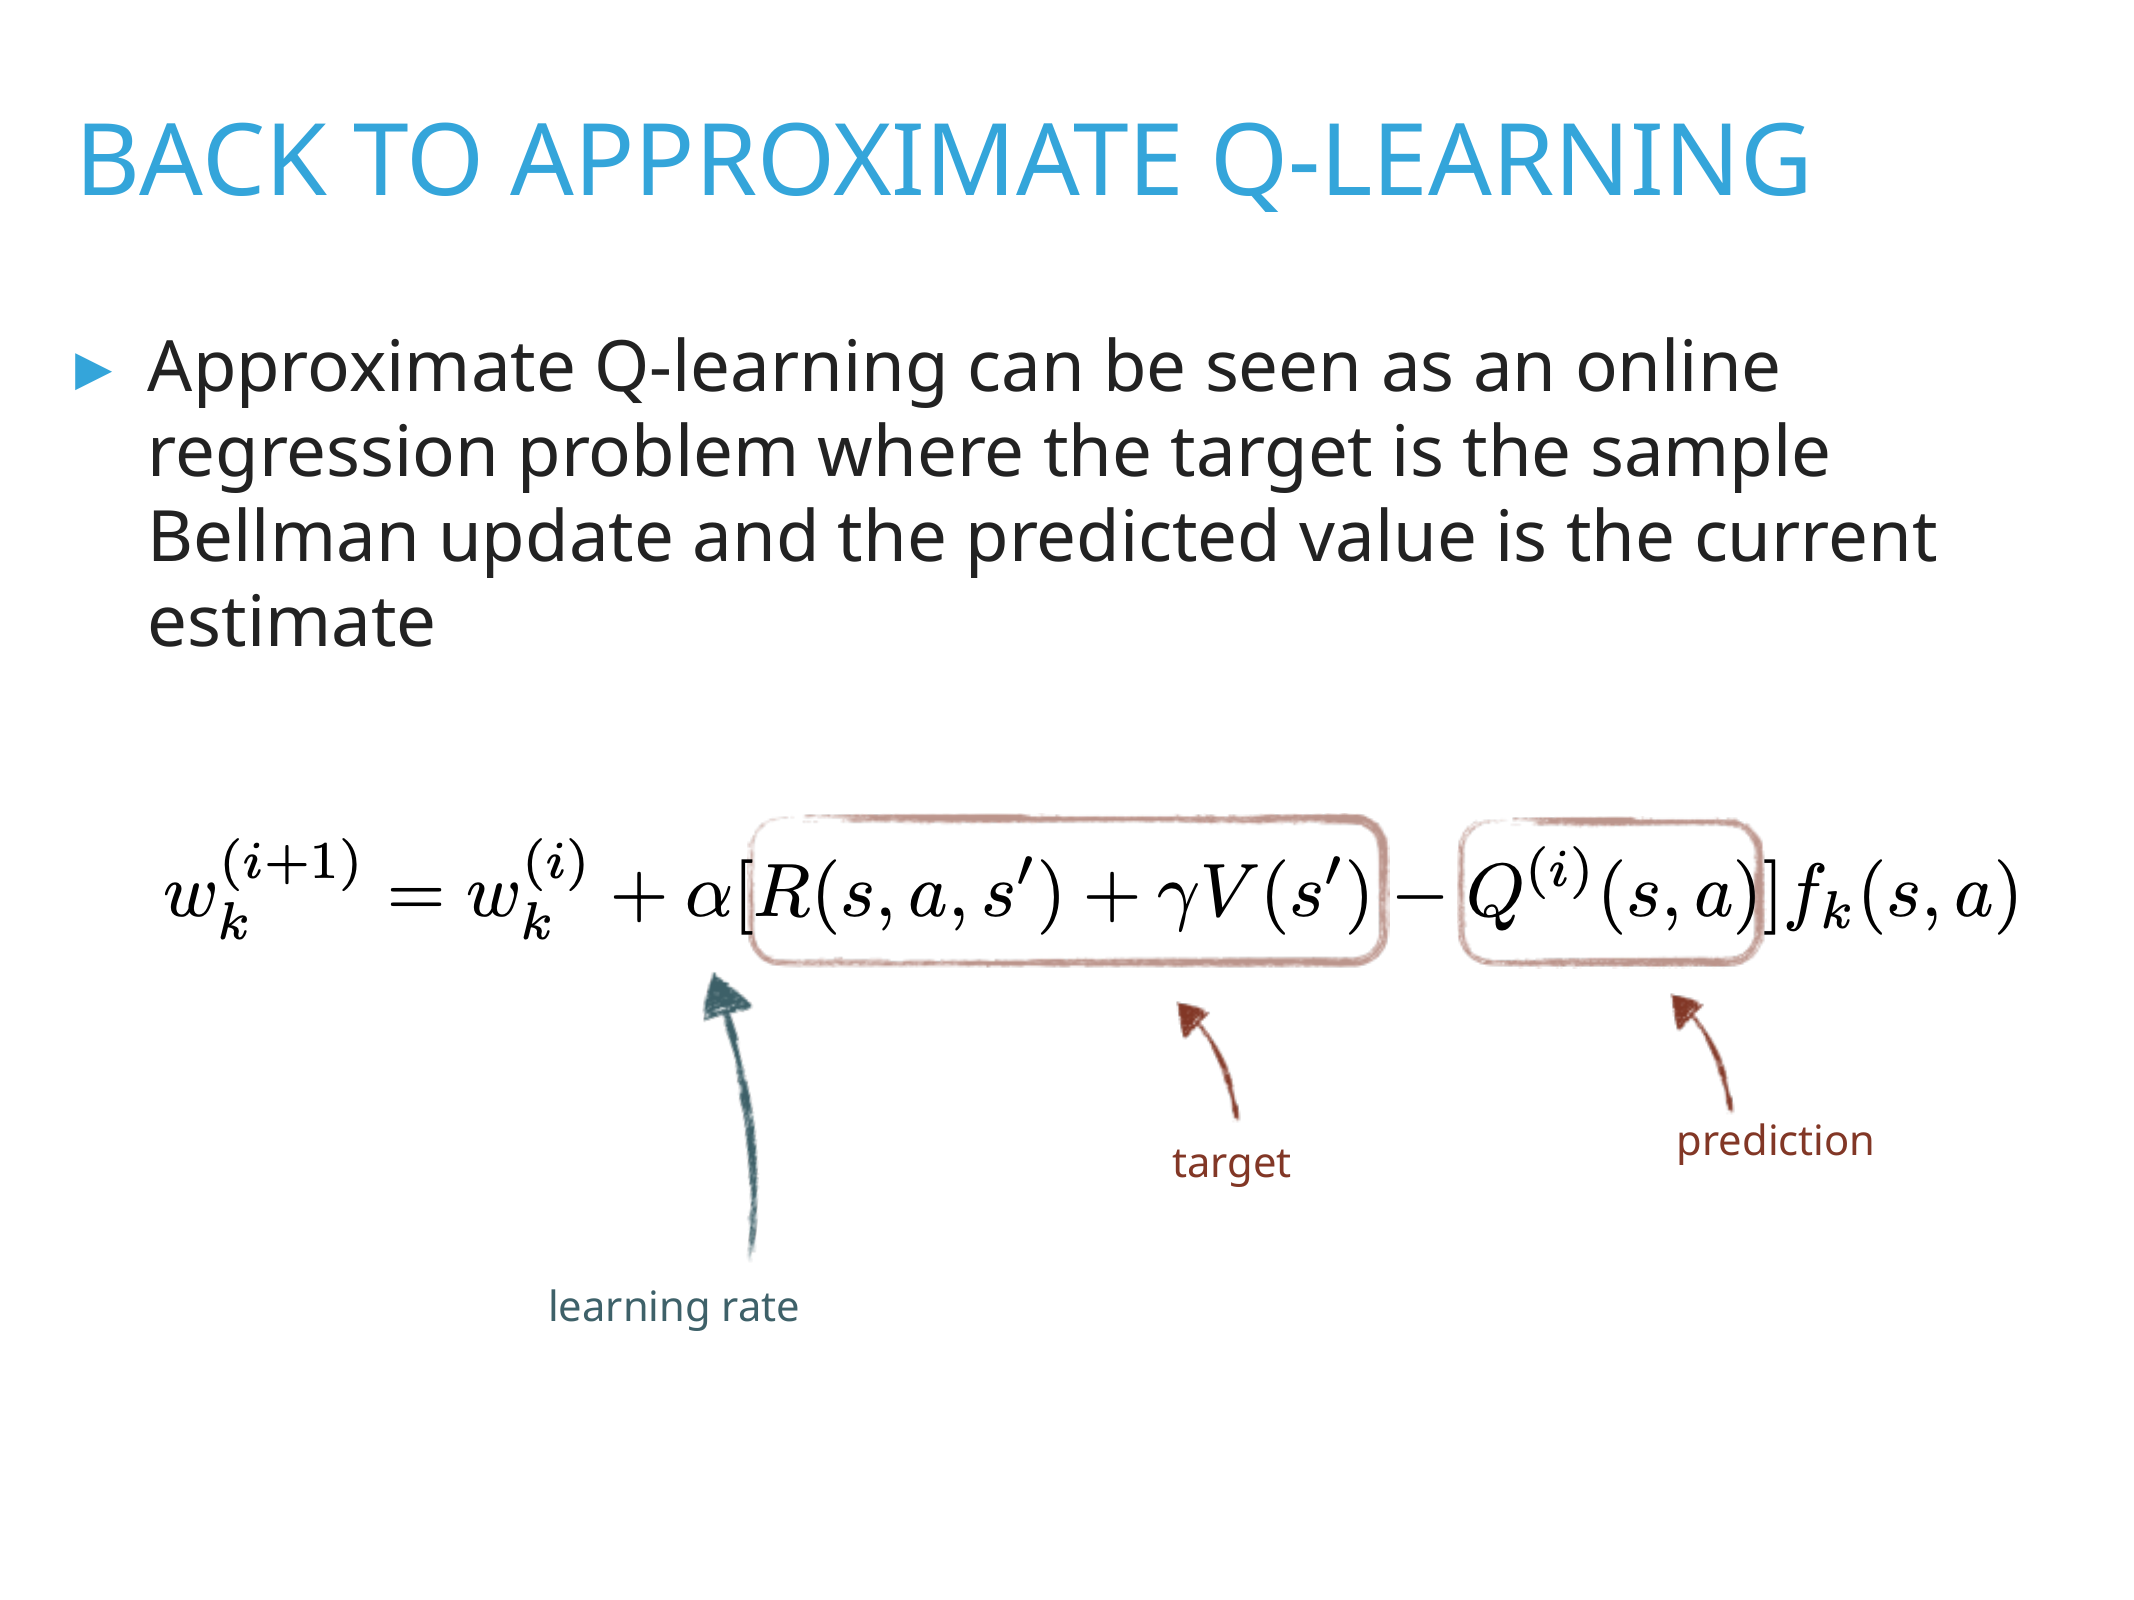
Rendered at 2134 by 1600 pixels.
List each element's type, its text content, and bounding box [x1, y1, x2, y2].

text_box back to approximate q-learning [66, 110, 2067, 230]
picture [1173, 998, 1244, 1127]
text_box prediction [1668, 1104, 1885, 1172]
text_box Approximate Q-learning can be seen as an online regression problem where the target is the sample Bellman update and the predicted value is the current estimate [66, 312, 2067, 1315]
text_box target [1163, 1127, 1301, 1195]
picture [165, 813, 2016, 1268]
picture [1667, 990, 1737, 1119]
text_box learning rate [529, 1271, 809, 1339]
